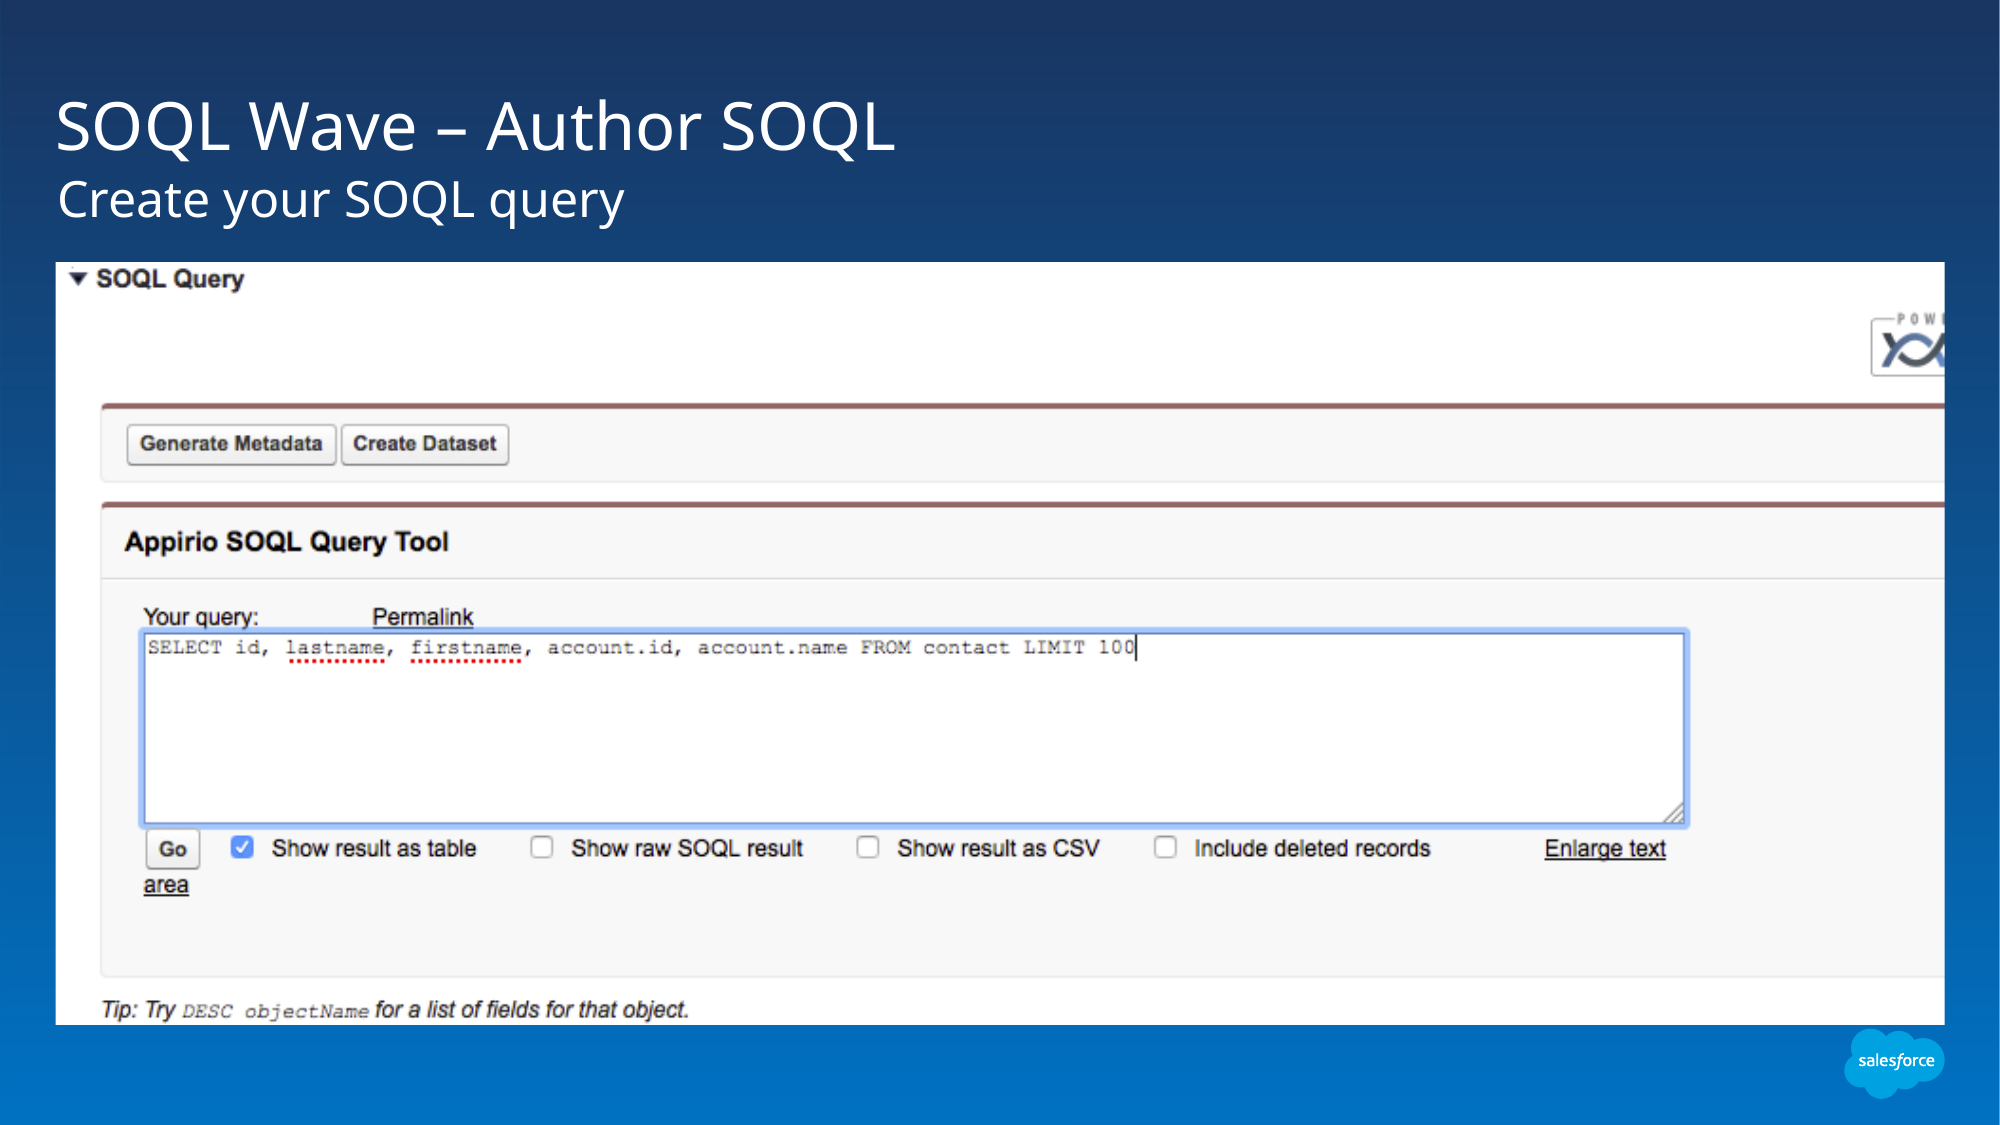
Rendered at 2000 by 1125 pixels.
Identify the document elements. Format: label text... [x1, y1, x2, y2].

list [55, 262, 1945, 1025]
picture [0, 0, 2000, 1125]
title SOQL Wave – Author SOQL [55, 14, 1945, 164]
list Create your SOQL query [55, 167, 1940, 229]
